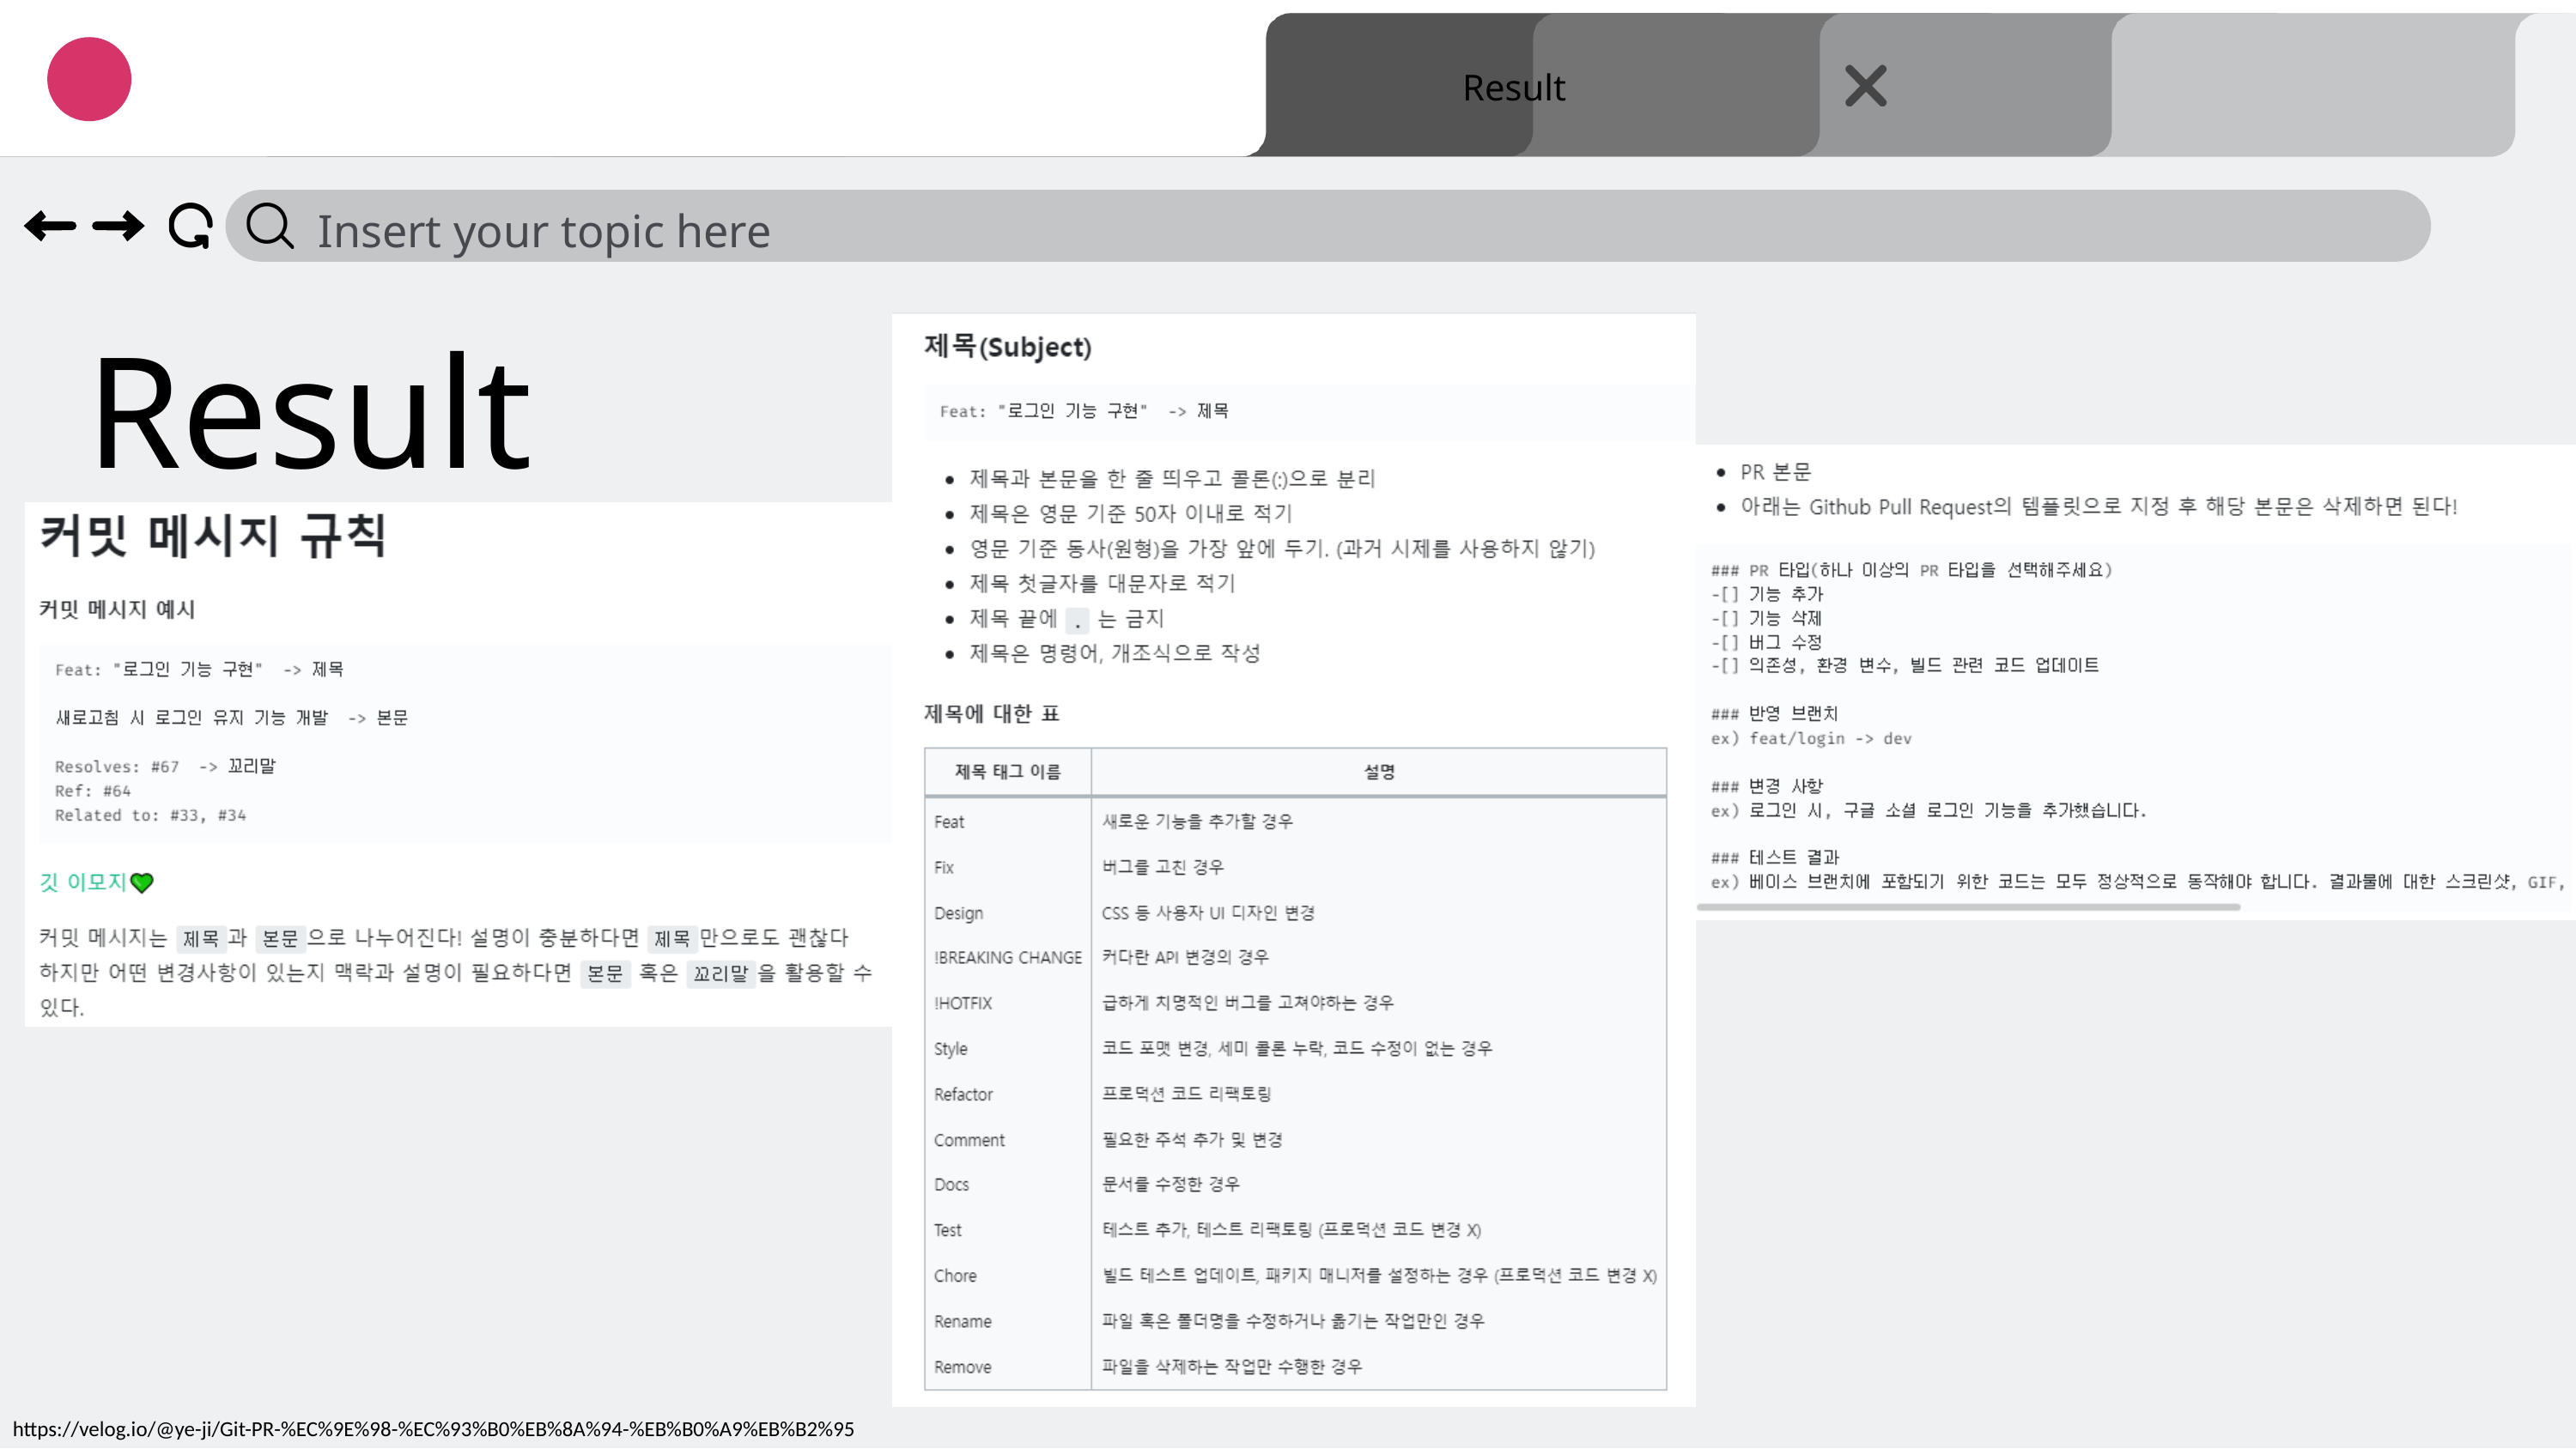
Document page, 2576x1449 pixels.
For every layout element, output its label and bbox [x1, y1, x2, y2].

text_box [0, 13, 2576, 1449]
picture [24, 312, 2576, 1407]
